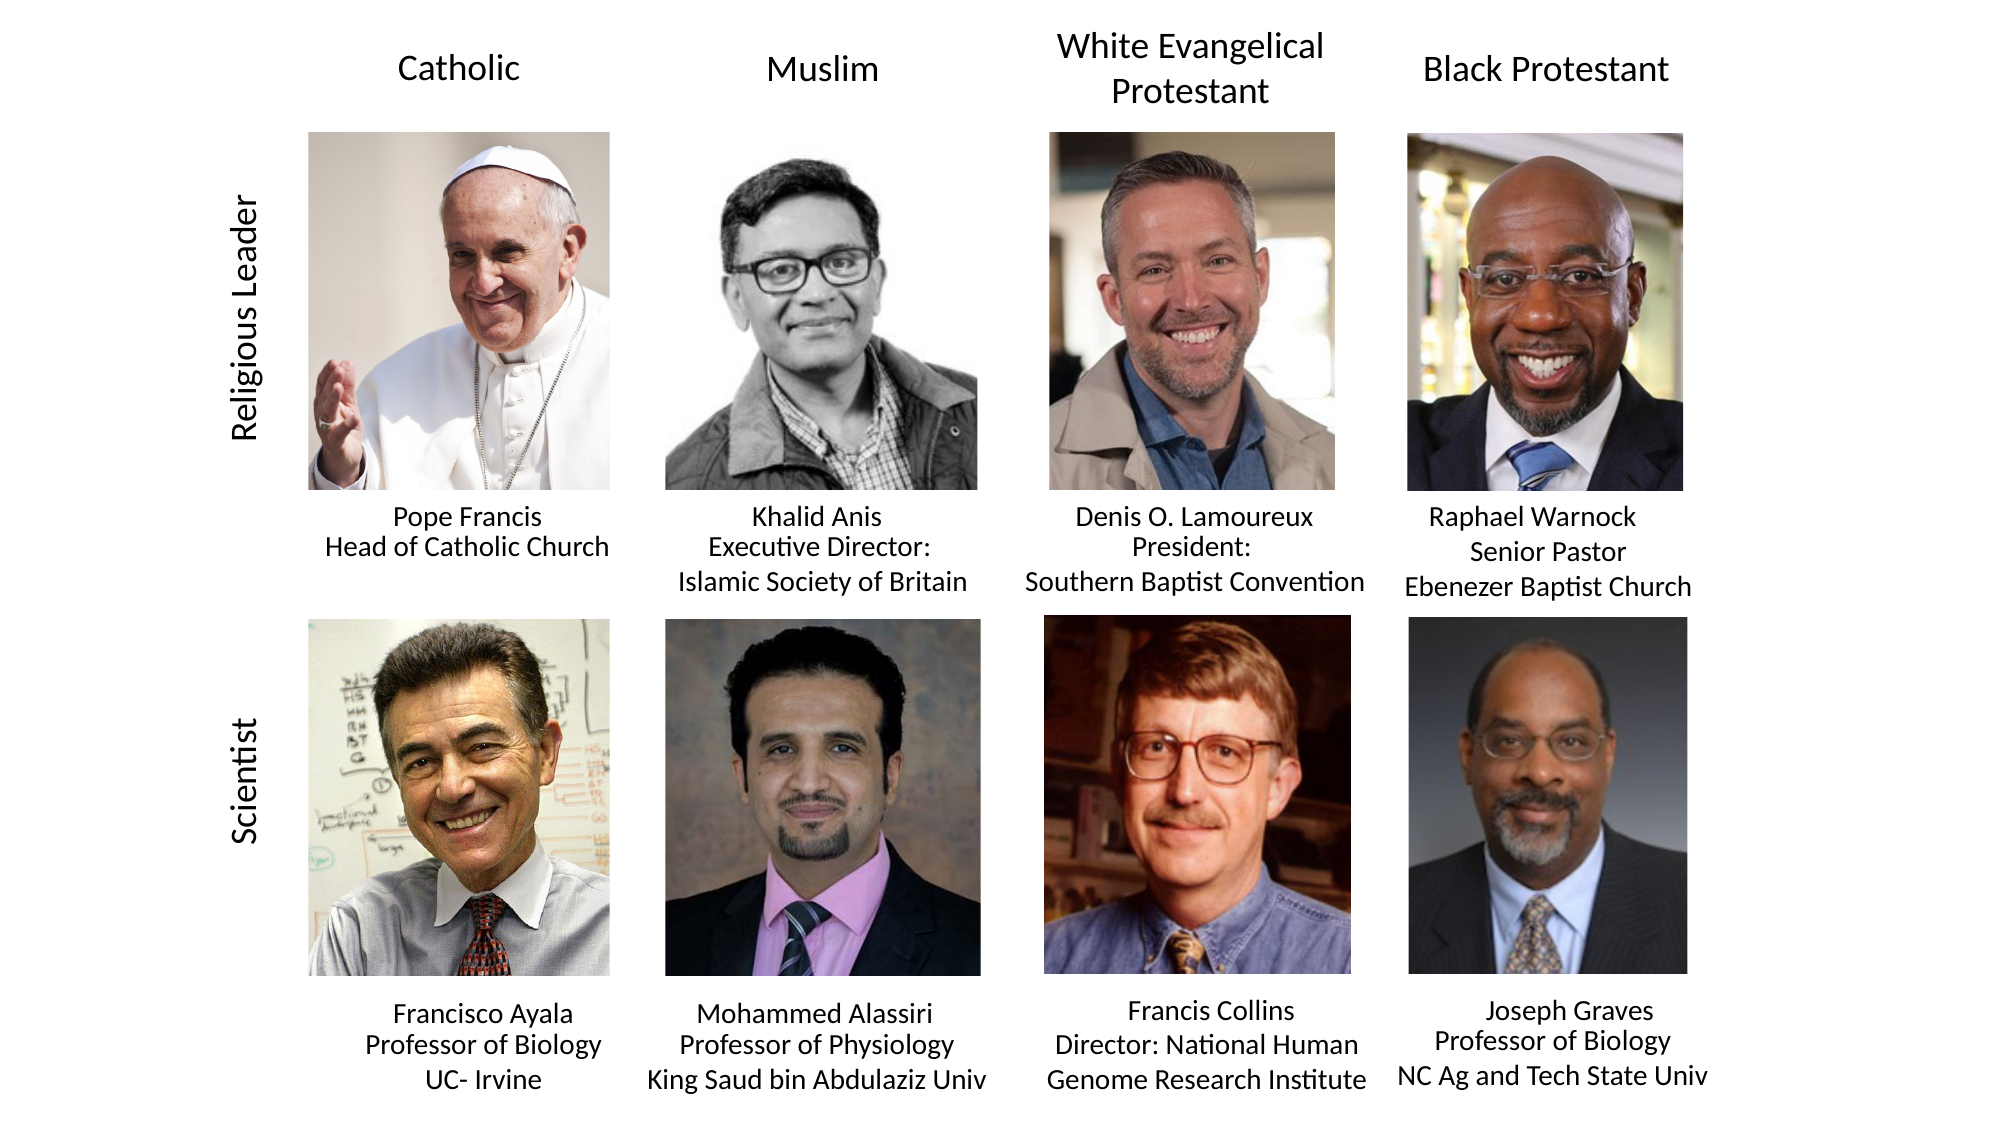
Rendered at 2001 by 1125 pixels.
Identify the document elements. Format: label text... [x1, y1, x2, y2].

picture [308, 132, 610, 490]
text_box Muslim [692, 36, 954, 96]
text_box Professor of Physiology King Saud bin Abdulaziz Univ [632, 1017, 1002, 1103]
picture [1407, 133, 1684, 491]
text_box Francisco Ayala [378, 987, 589, 1017]
text_box Executive Director: Islamic Society of Britain [663, 520, 983, 605]
text_box Black Protestant [1386, 36, 1707, 97]
picture [665, 619, 981, 976]
text_box Head of Catholic Church [310, 520, 625, 570]
picture [308, 619, 610, 976]
text_box President: Southern Baptist Convention [1001, 520, 1390, 605]
text_box Mohammed Alassiri [681, 987, 949, 1017]
text_box Professor of Biology NC Ag and Tech State Univ [1359, 1013, 1747, 1099]
text_box Khalid Anis [737, 490, 898, 520]
picture [1044, 615, 1351, 974]
text_box Scientist [211, 703, 271, 861]
picture [665, 132, 978, 490]
text_box Raphael Warnock [1414, 491, 1652, 524]
text_box Joseph Graves [1471, 983, 1670, 1013]
text_box Denis O. Lamoureux [1060, 490, 1329, 520]
text_box Catholic [328, 35, 590, 96]
text_box Director: National Human Genome Research Institute [1013, 1017, 1401, 1103]
text_box Senior Pastor Ebenezer Baptist Church [1354, 524, 1743, 610]
picture [1408, 617, 1688, 974]
text_box Religious Leader [211, 179, 271, 458]
text_box Francis Collins [1113, 983, 1311, 1017]
text_box White Evangelical Protestant [1031, 13, 1351, 119]
text_box Pope Francis [378, 490, 558, 520]
text_box Professor of Biology UC- Irvine [350, 1017, 617, 1103]
picture [1049, 132, 1335, 490]
